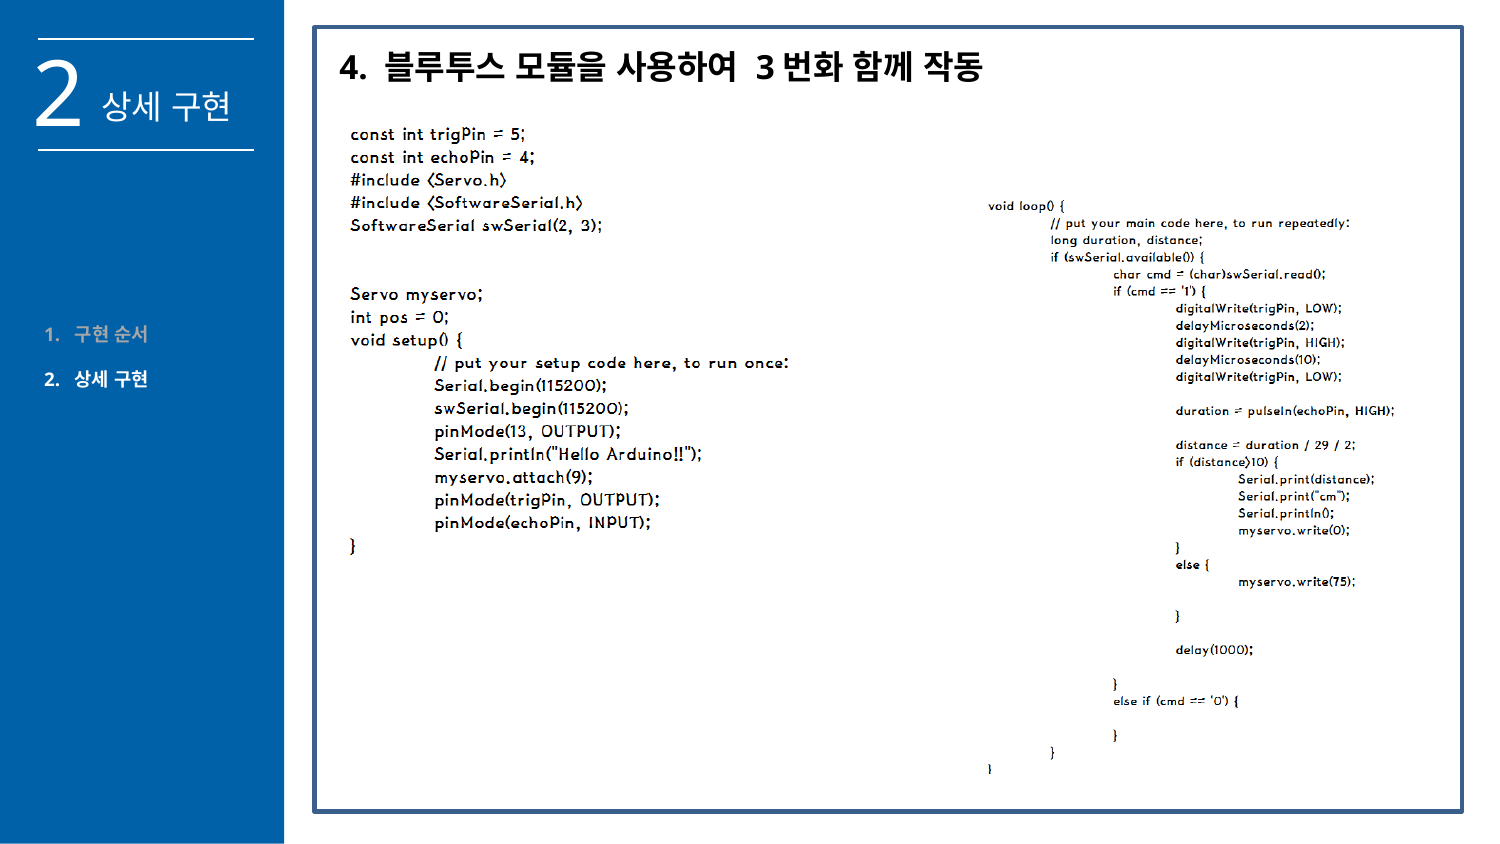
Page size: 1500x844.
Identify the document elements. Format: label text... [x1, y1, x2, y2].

picture [985, 197, 1400, 774]
text_box [312, 25, 1464, 814]
text_box [0, 0, 286, 844]
text_box 2 [17, 27, 242, 152]
text_box 상세 구현 [86, 78, 271, 134]
picture [348, 126, 816, 566]
text_box 1. 구현 순서 2. 상세 구현 [29, 315, 266, 443]
text_box 4. 블루투스 모듈을 사용하여 3번화 함께 작동 [324, 38, 1447, 94]
